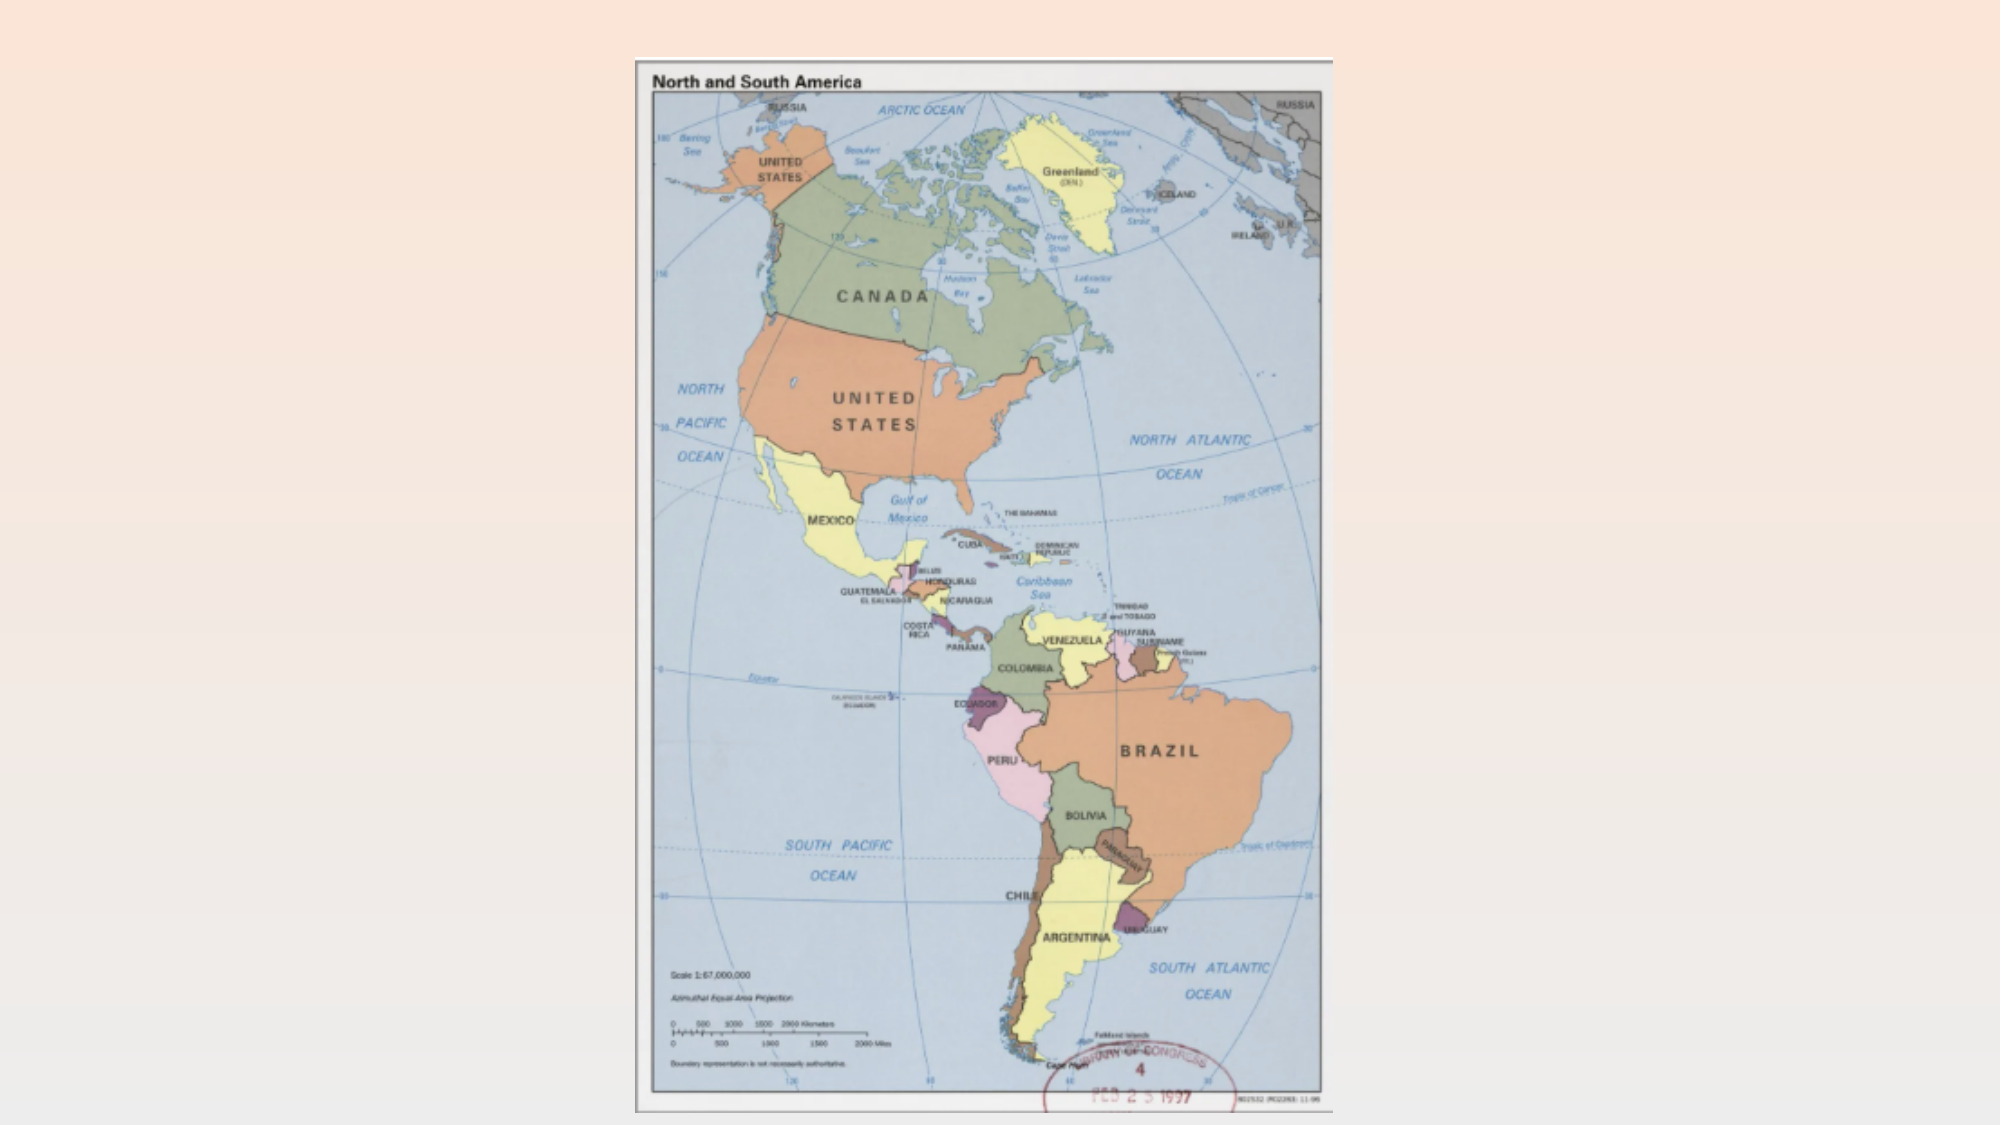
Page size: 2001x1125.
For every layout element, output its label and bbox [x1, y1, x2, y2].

picture [635, 57, 1334, 1113]
